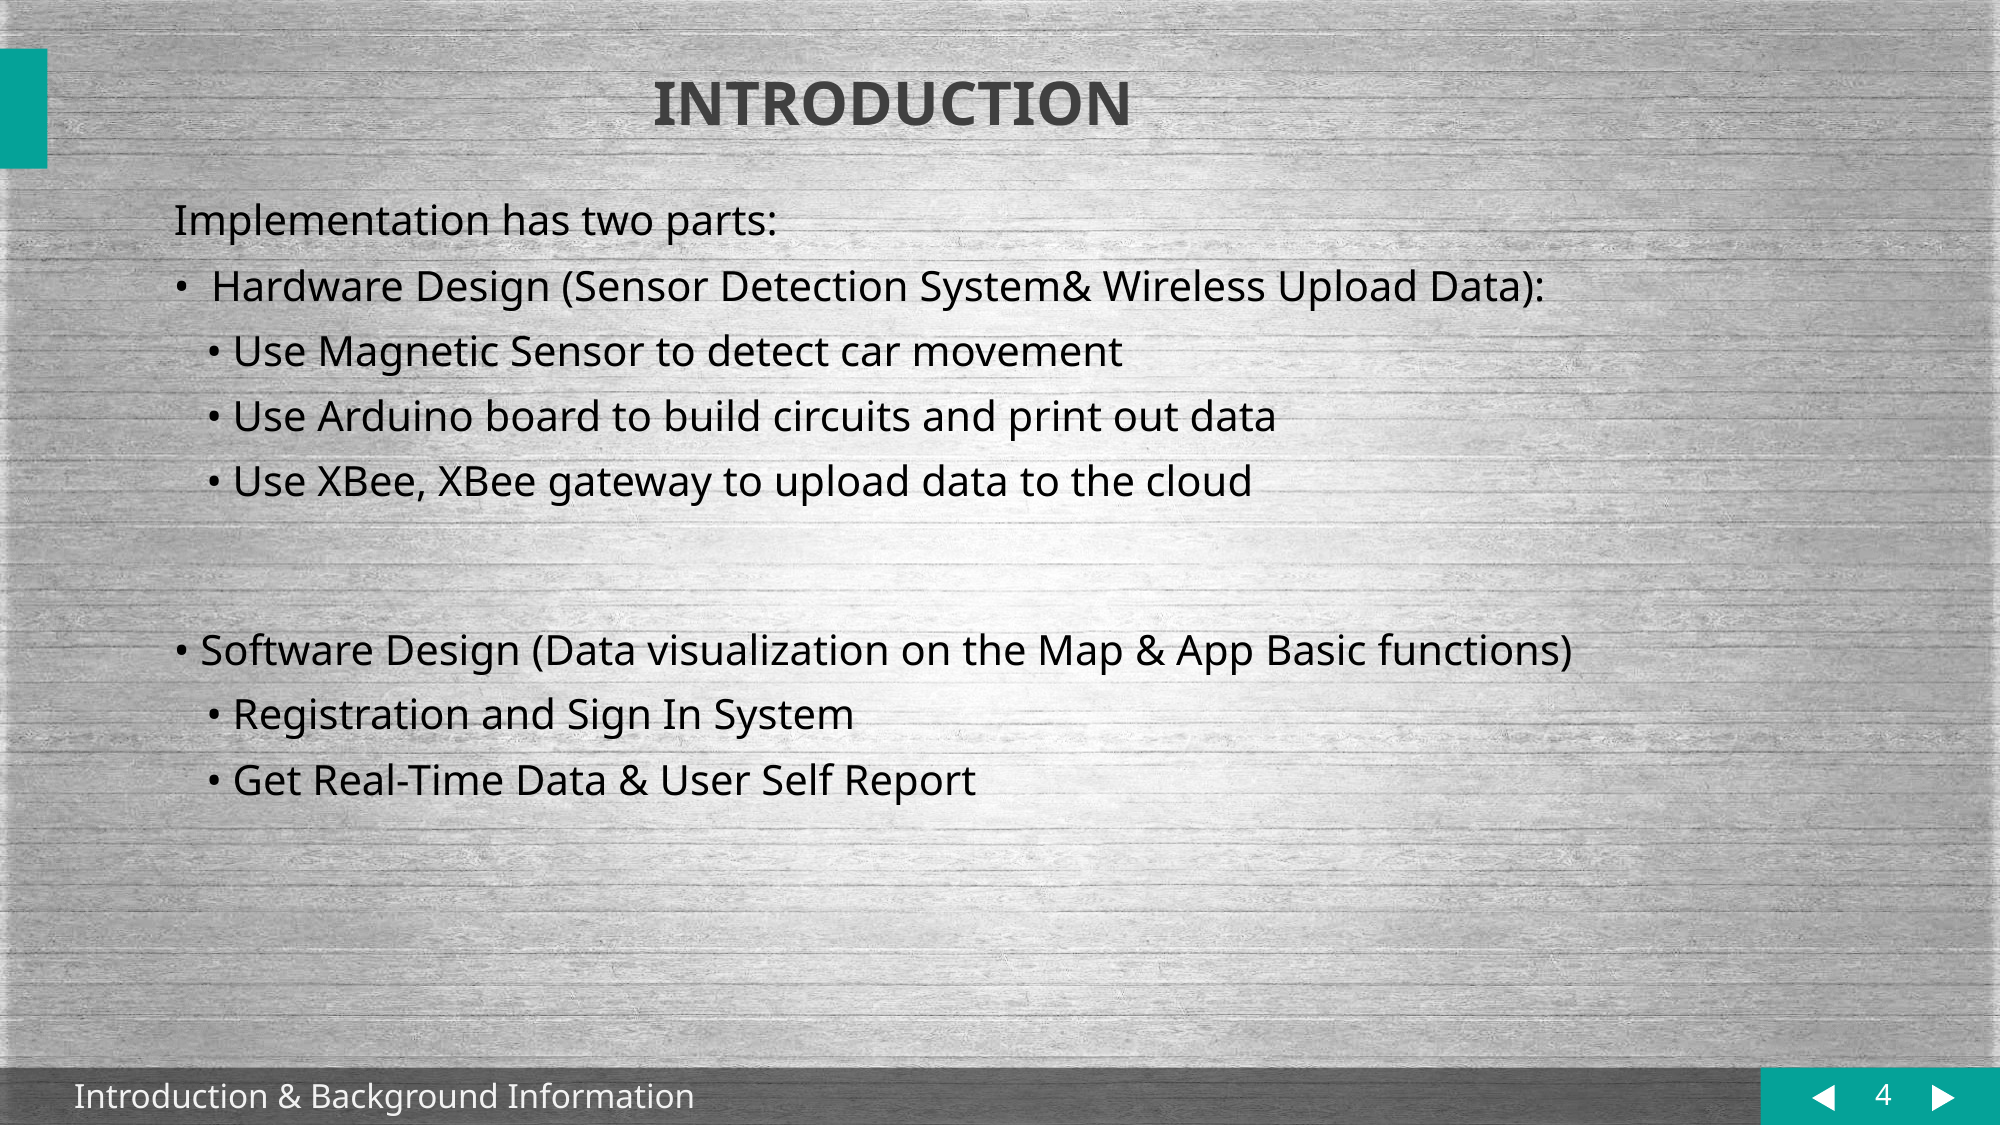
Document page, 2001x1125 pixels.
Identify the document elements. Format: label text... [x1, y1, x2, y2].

text_box Implementation has two parts: • Hardware Design (Sensor Detection System& Wireless Upload Data): • Use Magnetic Sensor to detect car movement • Use Arduino board to build circuits and print out data • Use XBee, XBee gateway to upload data to the cloud • Software Design (Data visualization on the Map & App Basic functions) • Registration and Sign In System • Get Real-Time Data & User Self Report [166, 171, 1644, 922]
slide_number 4 [1866, 1068, 1901, 1125]
picture [0, 0, 2000, 1067]
text_box INTRODUCTION [645, 57, 1142, 145]
